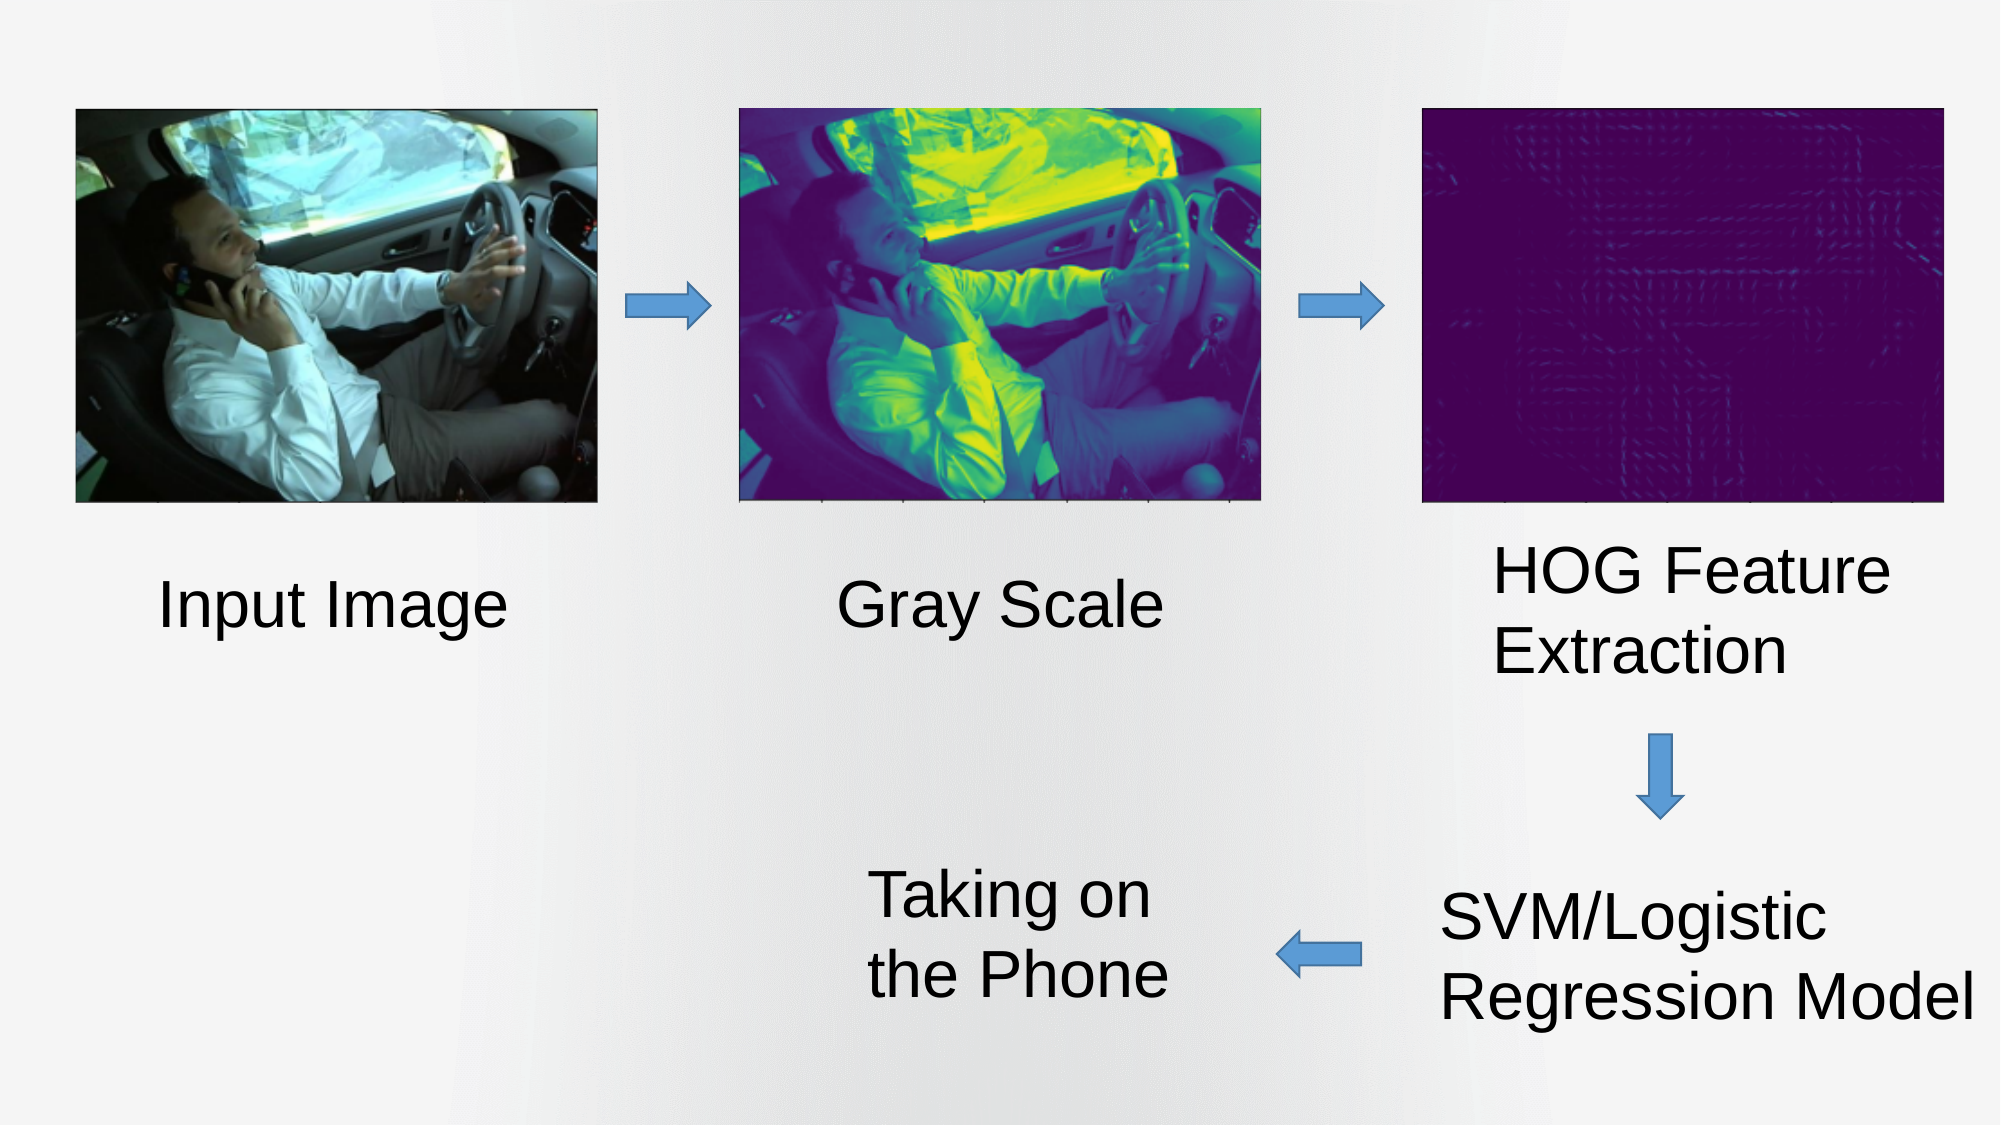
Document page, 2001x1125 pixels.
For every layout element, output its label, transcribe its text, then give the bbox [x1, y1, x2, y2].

text_box Gray Scale [821, 553, 1214, 649]
text_box HOG Feature Extraction [1477, 519, 1933, 695]
text_box Taking on the Phone [852, 843, 1245, 1018]
text_box [1298, 280, 1386, 331]
picture [0, 0, 2001, 1125]
text_box Input Image [143, 553, 598, 649]
text_box [1275, 928, 1363, 980]
text_box [1635, 733, 1686, 821]
text_box [625, 280, 712, 331]
text_box SVM/Logistic Regression Model [1424, 865, 2000, 1041]
